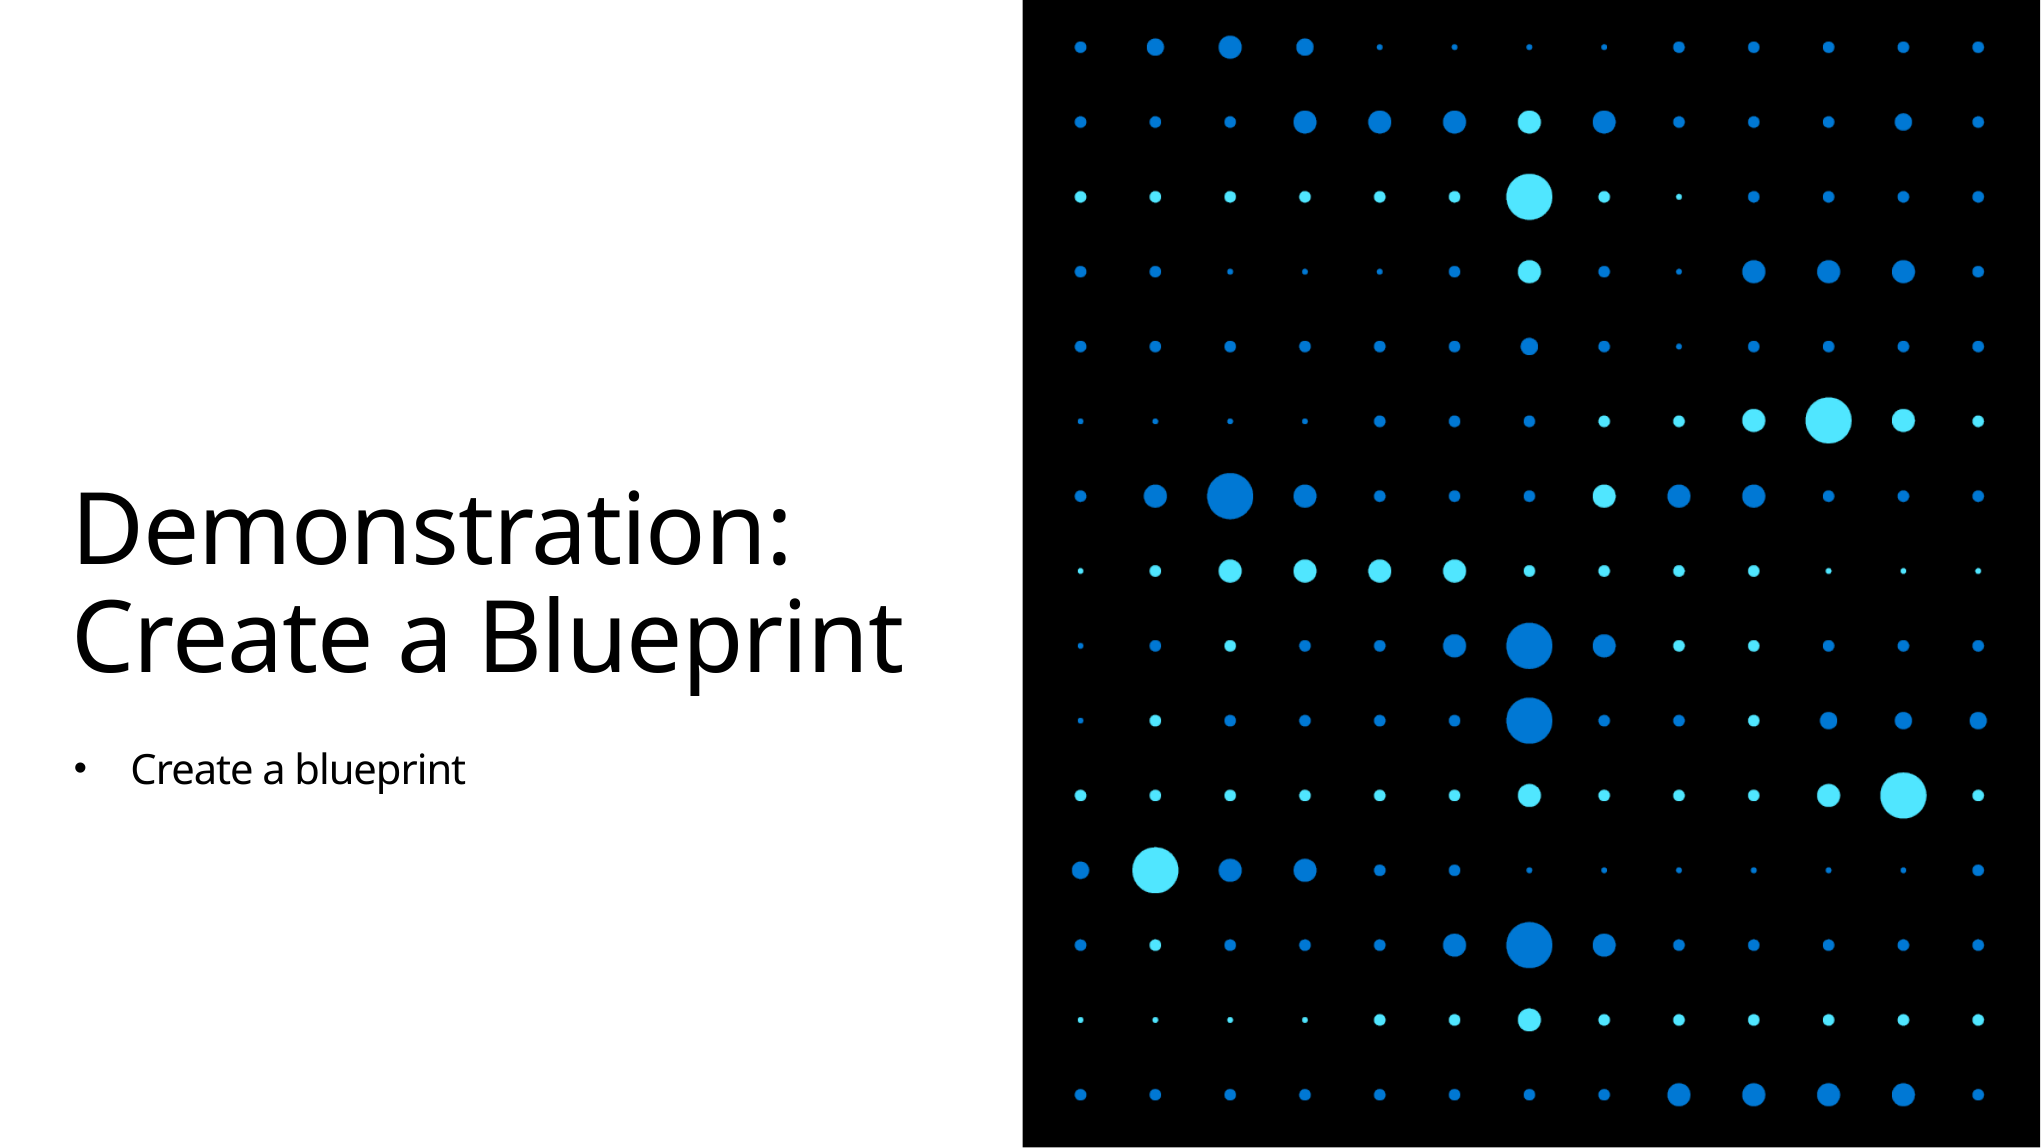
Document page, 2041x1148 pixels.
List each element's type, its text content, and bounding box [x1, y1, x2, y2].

list Create a blueprint [74, 727, 980, 809]
title Demonstration: Create a Blueprint [71, 423, 981, 724]
picture [1022, 0, 2041, 1148]
